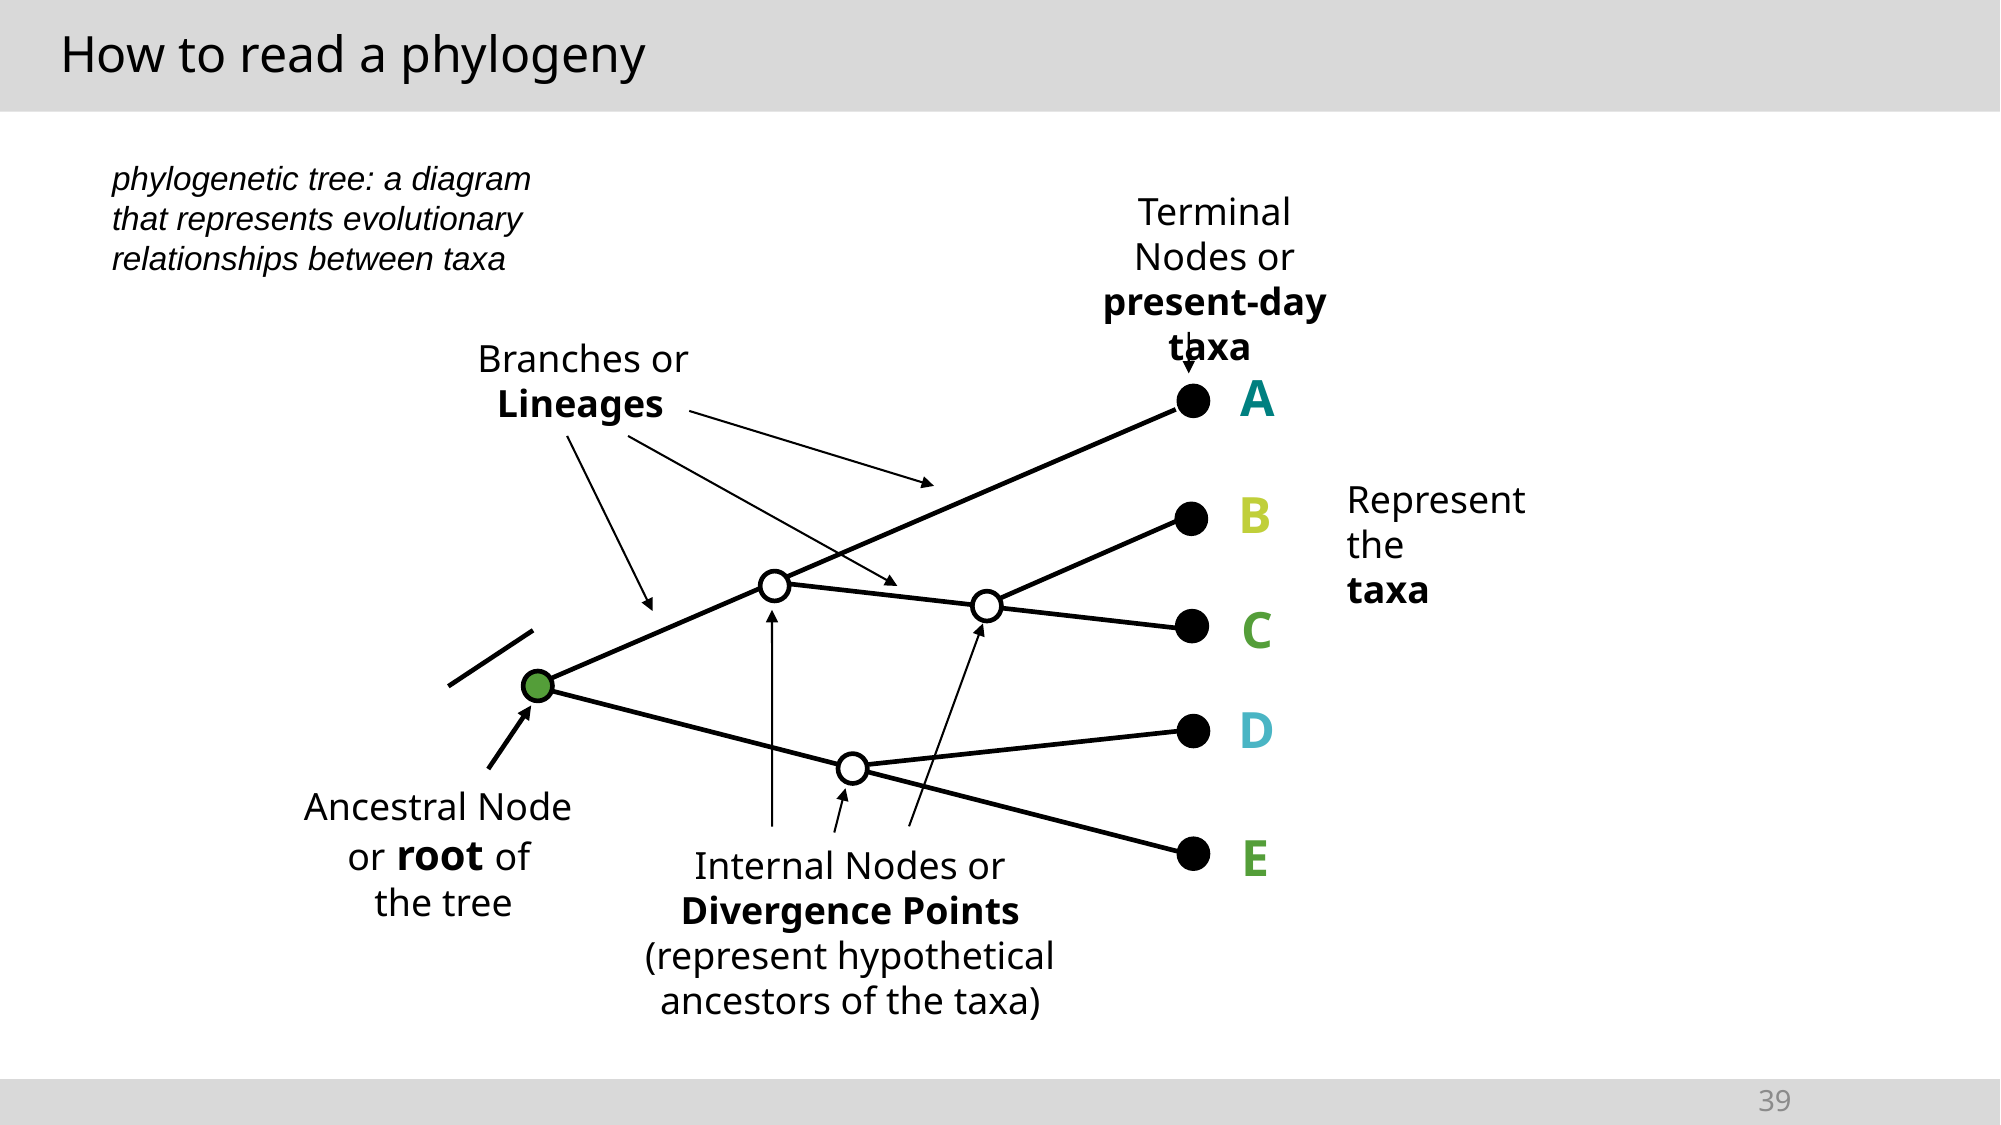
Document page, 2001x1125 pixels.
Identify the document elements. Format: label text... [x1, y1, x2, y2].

text_box Ancestral Node or root of the tree [269, 771, 618, 932]
text_box Represent the taxa [1331, 468, 1593, 618]
text_box E [1226, 818, 1285, 894]
text_box [567, 435, 653, 611]
text_box [523, 671, 553, 701]
text_box Internal Nodes or Divergence Points (represent hypothetical ancestors of the taxa) [606, 835, 1095, 1030]
text_box [1178, 838, 1208, 869]
text_box [1177, 611, 1207, 642]
slide_number <number> [1550, 1079, 2000, 1125]
text_box [1182, 331, 1195, 374]
text_box [1178, 385, 1208, 416]
text_box [972, 591, 1002, 622]
text_box phylogenetic tree: a diagram that represents evolutionary relationships between taxa [97, 149, 591, 300]
text_box [908, 623, 985, 827]
text_box [1178, 716, 1208, 746]
text_box [760, 571, 790, 601]
text_box [1176, 503, 1206, 534]
text_box [628, 435, 898, 586]
text_box Terminal Nodes or present-day taxa [1065, 180, 1364, 376]
title How to read a phylogeny [0, 0, 2000, 112]
text_box [834, 788, 849, 833]
text_box D [1224, 691, 1291, 766]
text_box Branches or Lineages [462, 327, 705, 432]
text_box [488, 705, 532, 770]
footer [0, 1079, 1550, 1125]
text_box A [1225, 359, 1290, 435]
text_box B [1223, 475, 1287, 551]
text_box [551, 409, 1178, 852]
text_box [689, 410, 935, 489]
text_box [765, 609, 779, 827]
text_box [837, 753, 868, 784]
text_box C [1226, 590, 1288, 666]
